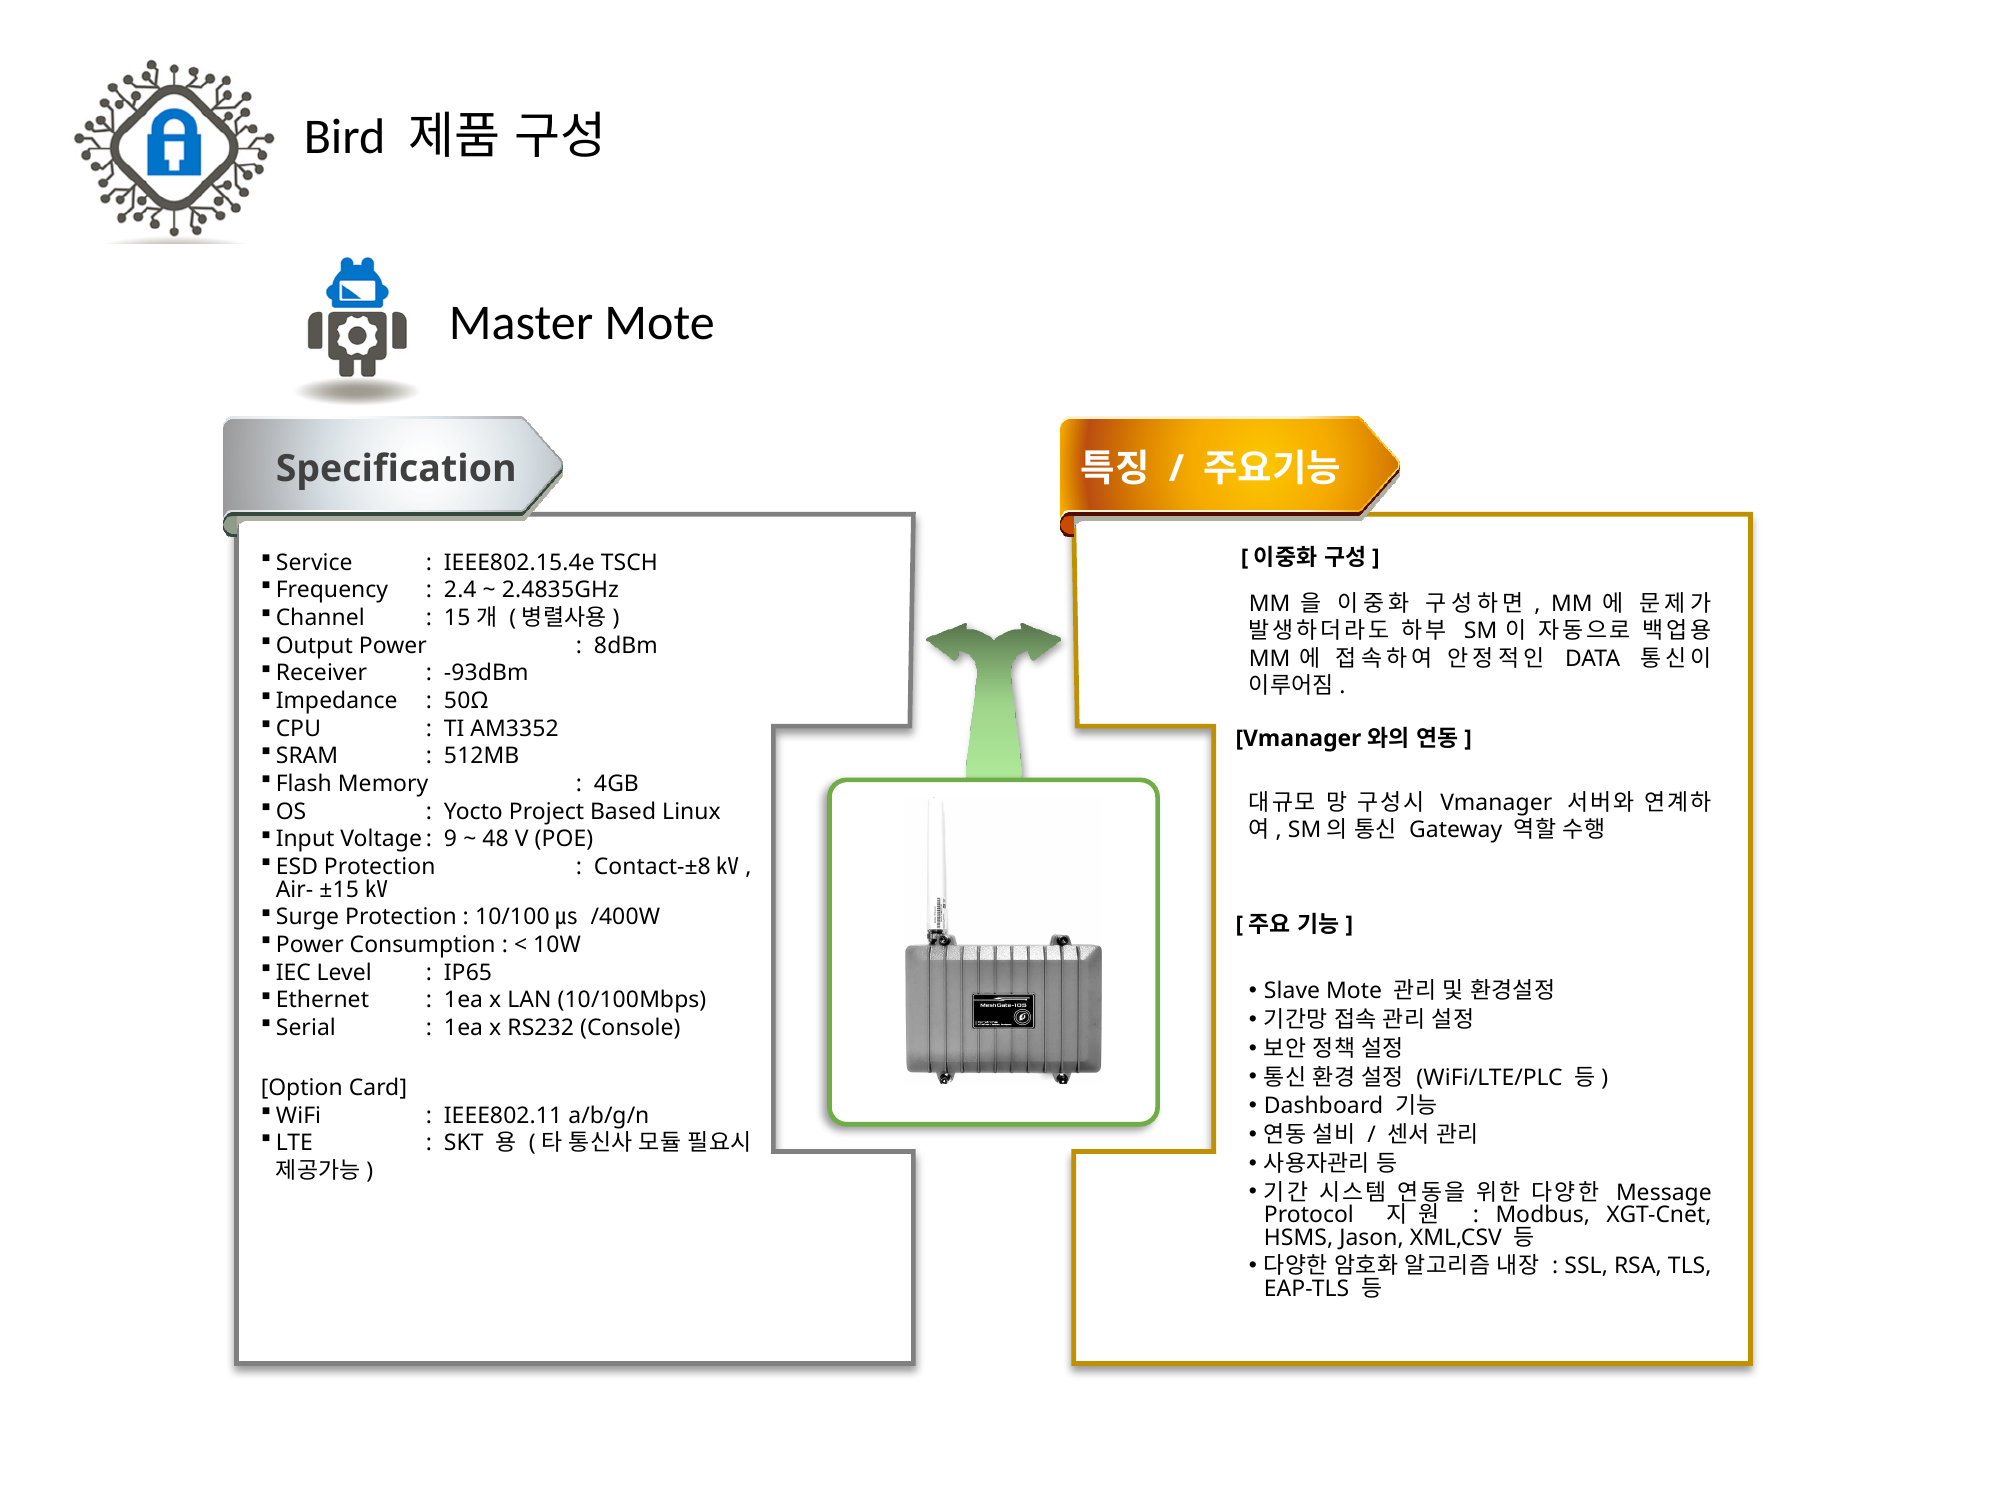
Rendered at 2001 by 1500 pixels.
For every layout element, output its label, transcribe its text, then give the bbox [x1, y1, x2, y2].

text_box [223, 416, 1751, 1366]
picture [288, 253, 426, 407]
text_box Master Mote [434, 282, 1709, 357]
text_box Bird 제품 구성 [288, 96, 1564, 171]
picture [63, 52, 285, 244]
